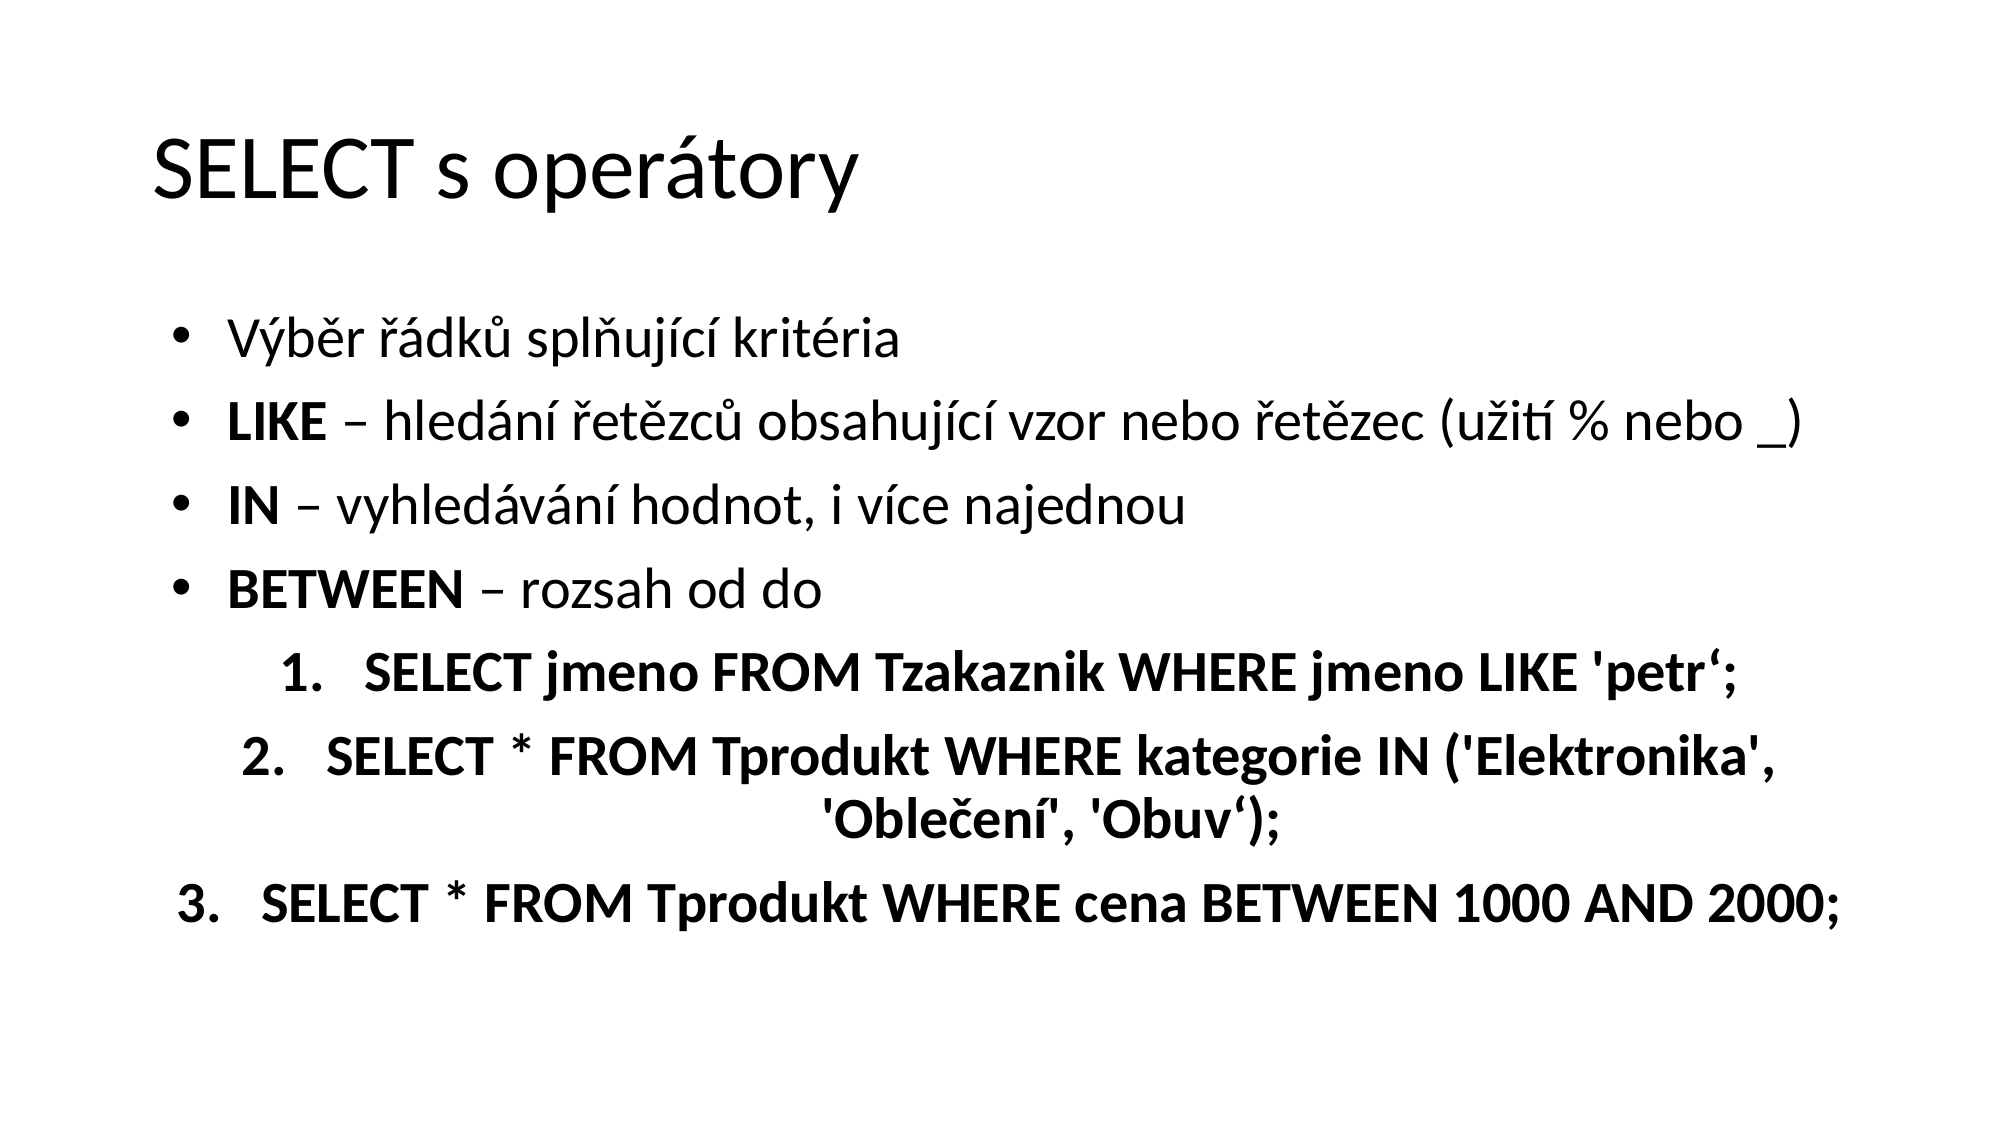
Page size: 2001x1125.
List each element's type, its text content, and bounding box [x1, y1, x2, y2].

title SELECT s operátory [137, 59, 1863, 278]
list Výběr řádků splňující kritéria LIKE – hledání řetězců obsahující vzor nebo řetězec (užití % nebo _) IN – vyhledávání hodnot, i více najednou BETWEEN – rozsah od do SELECT jmeno FROM Tzakaznik WHERE jmeno LIKE 'petr‘; SELECT * FROM Tprodukt WHERE kategorie IN ('Elektronika', 'Oblečení', 'Obuv‘); SELECT * FROM Tprodukt WHERE cena BETWEEN 1000 AND 2000; [137, 299, 1863, 1014]
